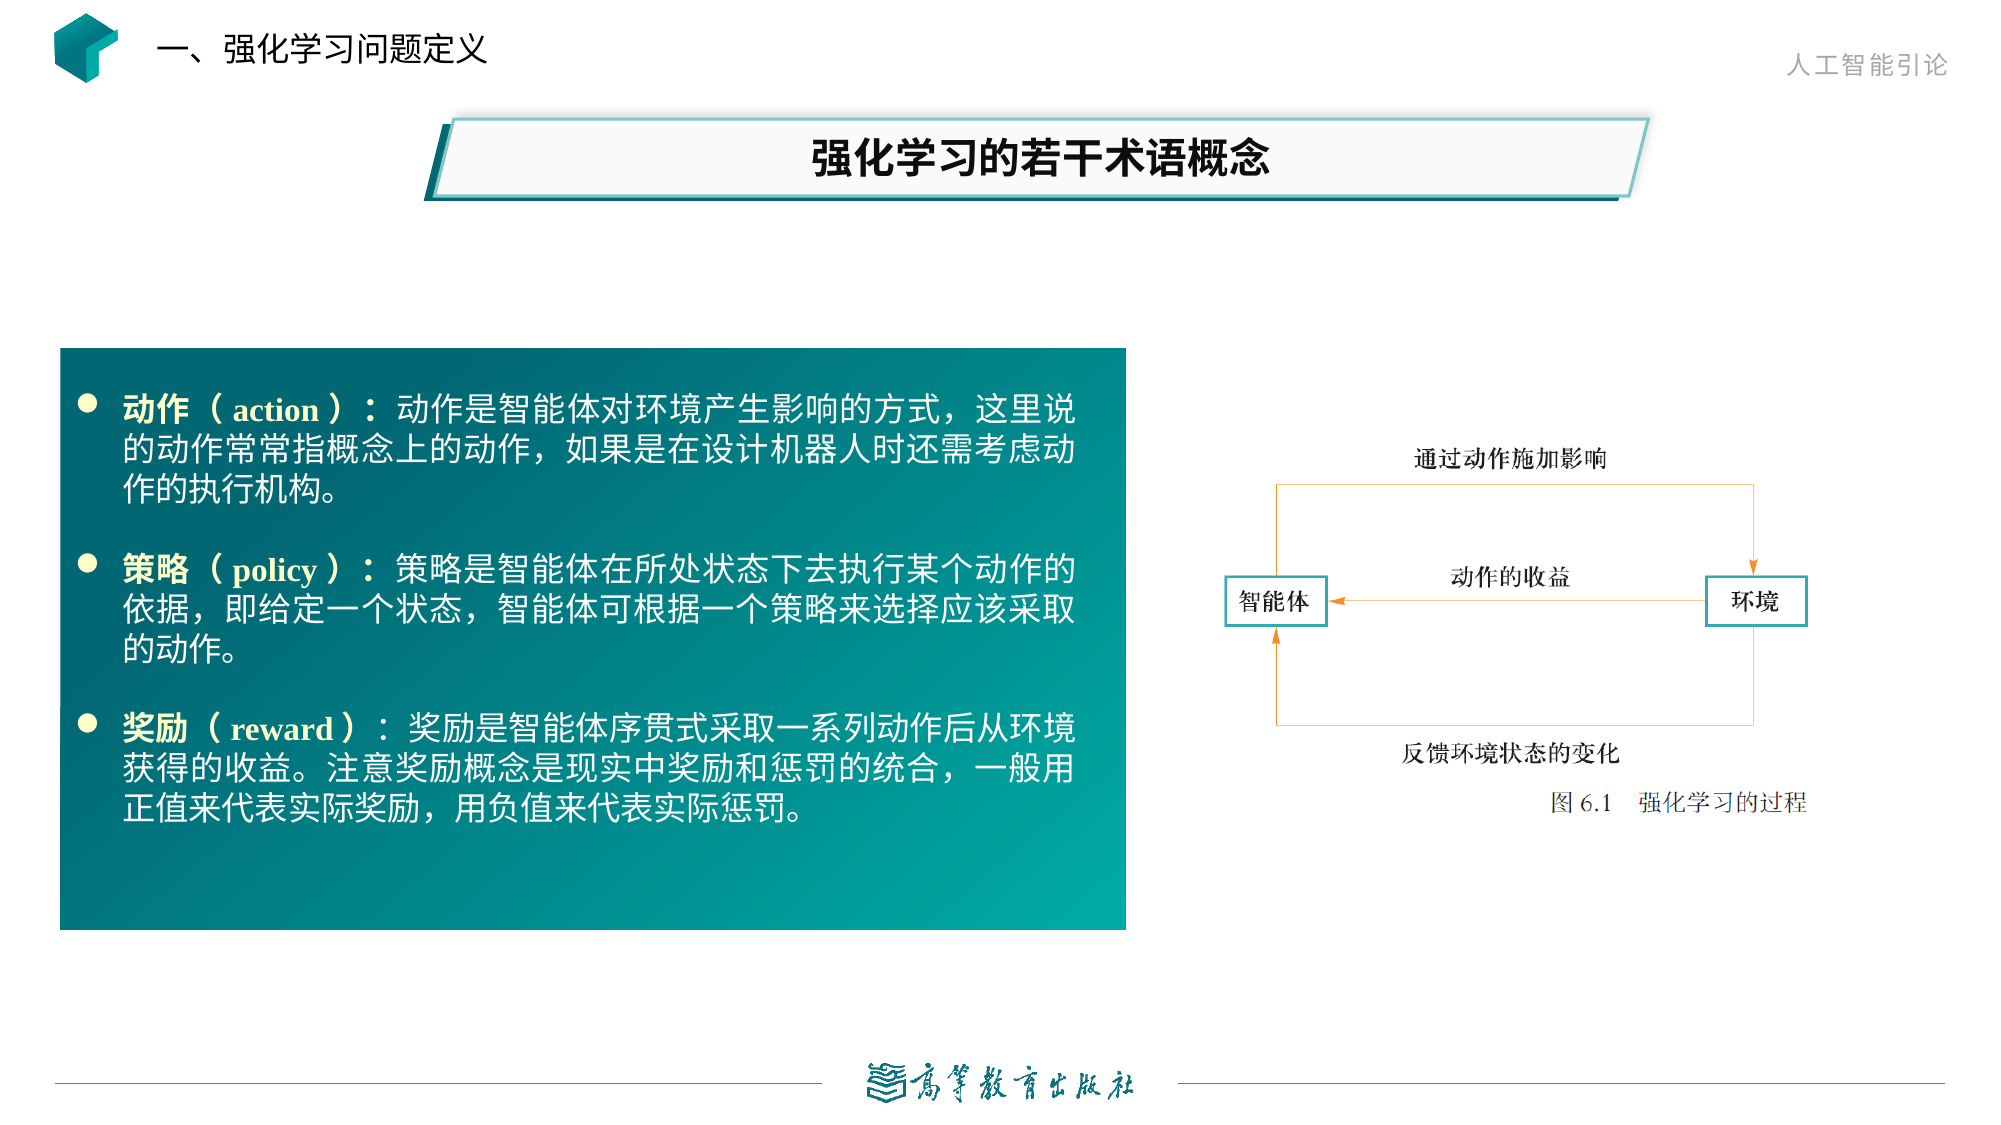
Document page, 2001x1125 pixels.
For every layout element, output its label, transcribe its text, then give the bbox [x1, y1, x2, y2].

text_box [423, 119, 1649, 201]
text_box 一、强化学习问题定义 [142, 21, 505, 76]
text_box 动作（action）：动作是智能体对环境产生影响的方式，这里说的动作常常指概念上的动作，如果是在设计机器人时还需考虑动作的执行机构。 策略（policy）：策略是智能体在所处状态下去执行某个动作的依据，即给定一个状态，智能体可根据一个策略来选择应该采取的动作。 奖励（reward）：奖励是智能体序贯式采取一系列动作后从环境获得的收益。注意奖励概念是现实中奖励和惩罚的统合，一般用正值来代表实际奖励，用负值来代表实际惩罚。 [60, 380, 1093, 875]
picture [867, 1063, 1133, 1103]
text_box [59, 347, 1126, 930]
picture [1220, 417, 1855, 836]
